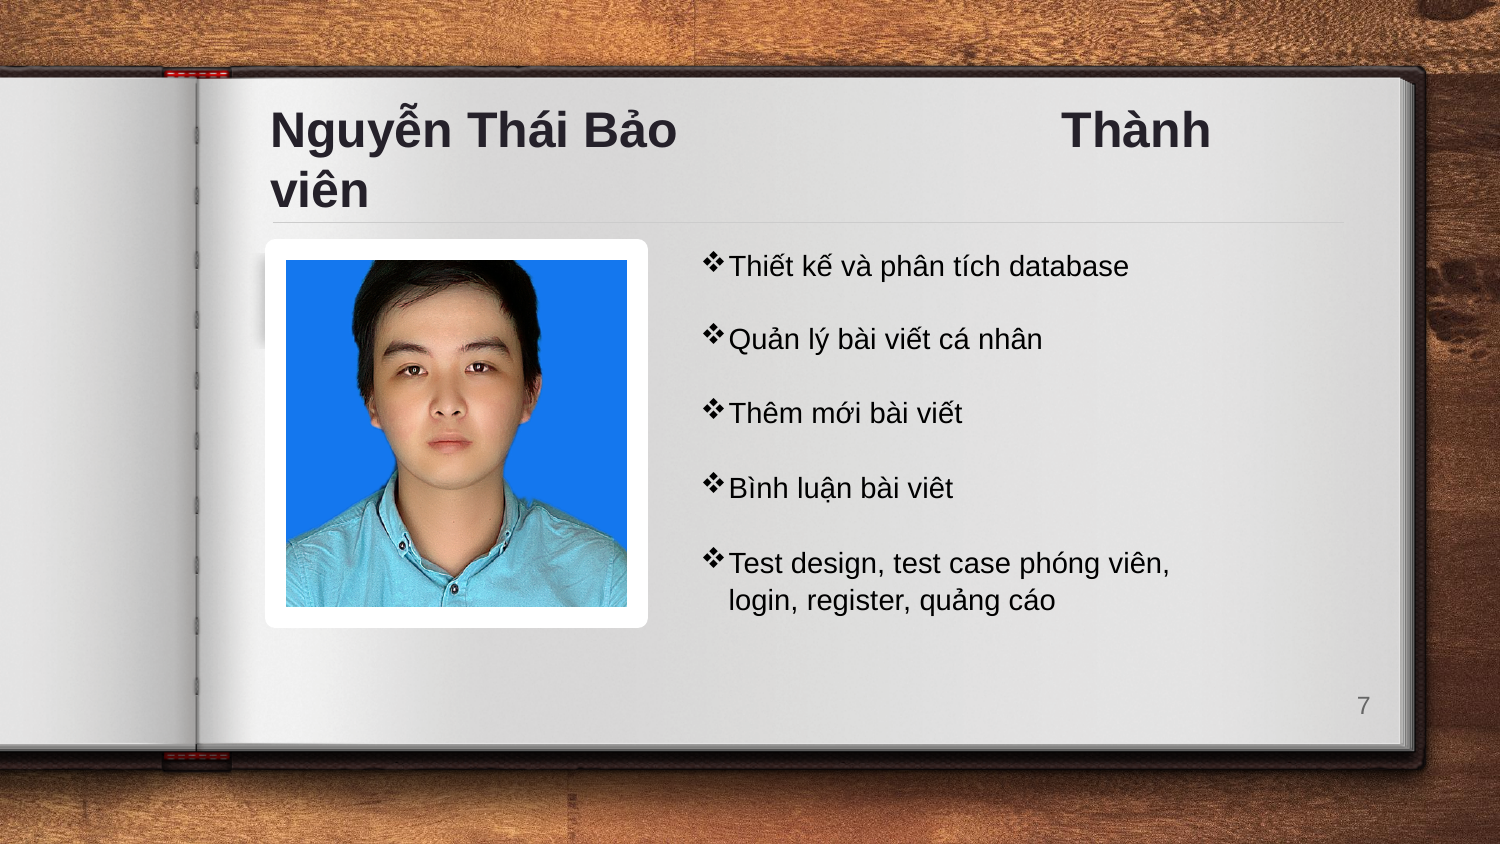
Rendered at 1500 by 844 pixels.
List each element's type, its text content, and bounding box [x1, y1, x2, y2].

text_box Thiết kế và phân tích database Quản lý bài viết cá nhân Thêm mới bài viết Bình luận bài viêt Test design, test case phóng viên, login, register, quảng cáo [685, 237, 1195, 625]
title Nguyễn Thái Bảo Thành viên [255, 117, 1341, 233]
picture [0, 0, 1500, 844]
slide_number 7 [1295, 672, 1386, 737]
